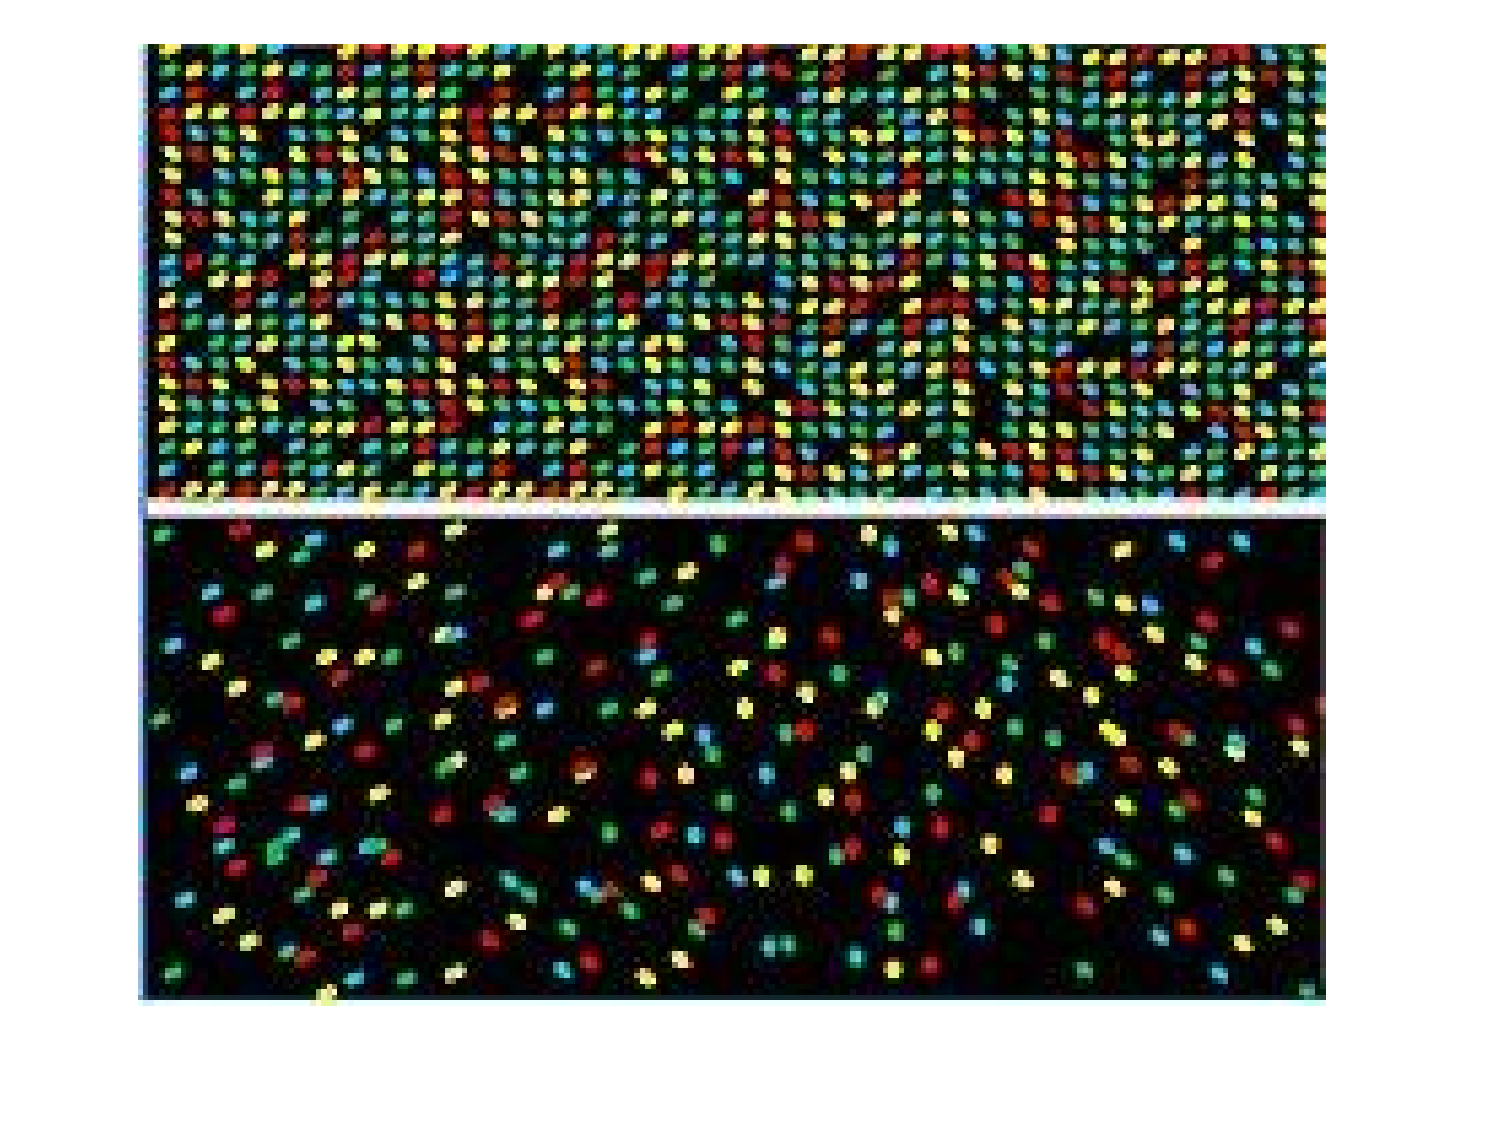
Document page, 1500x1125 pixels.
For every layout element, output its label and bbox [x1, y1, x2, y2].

picture [137, 44, 1326, 1006]
